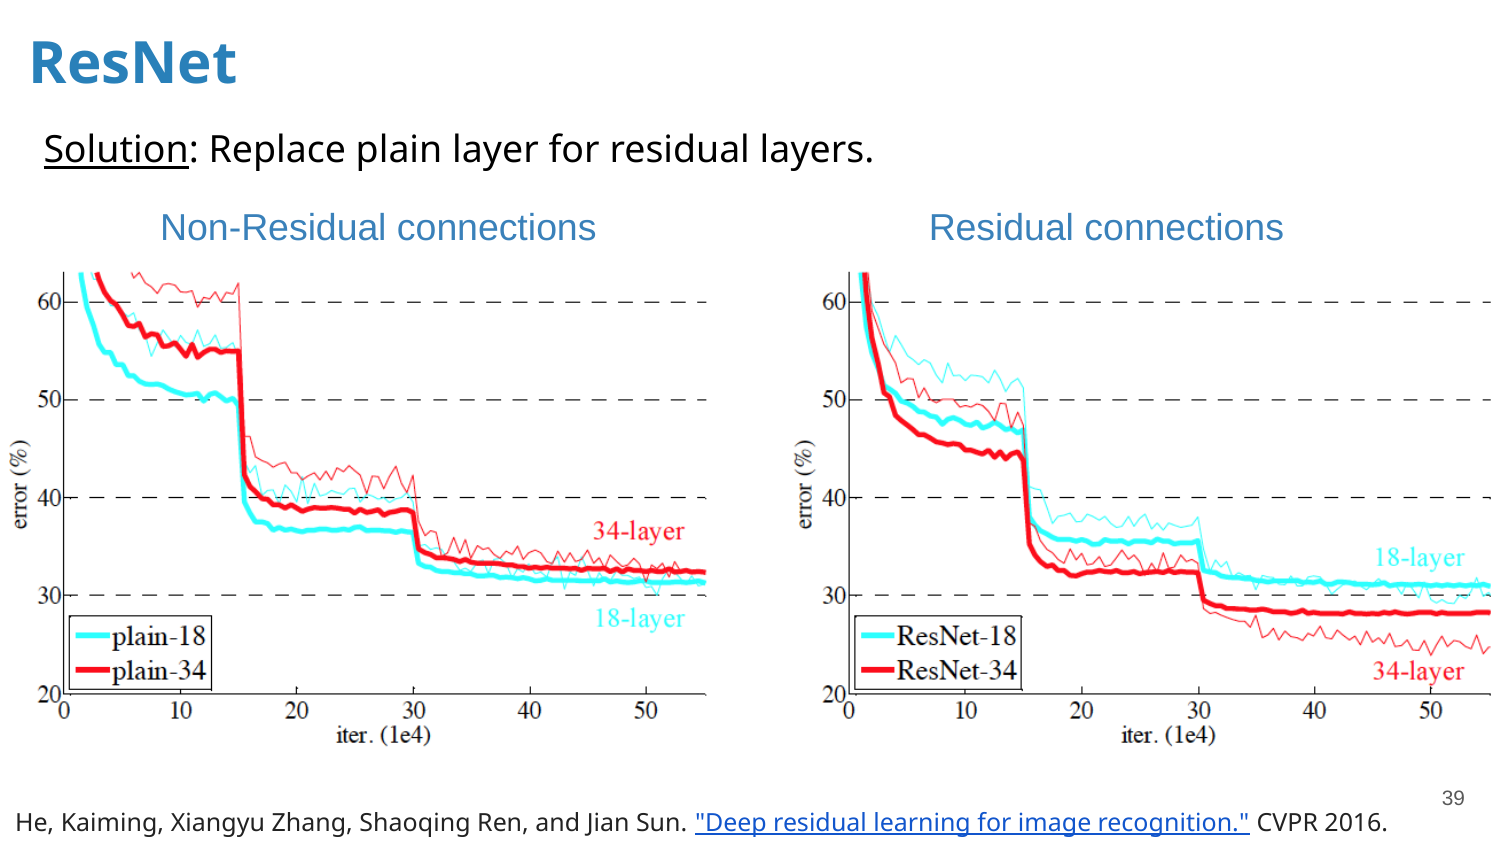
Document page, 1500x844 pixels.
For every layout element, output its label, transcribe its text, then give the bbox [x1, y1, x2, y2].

text_box Residual connections [913, 188, 1327, 263]
text_box Solution: Replace plain layer for residual layers. [28, 138, 1417, 203]
slide_number ‹#› [1389, 764, 1480, 830]
picture [0, 264, 1500, 752]
text_box He, Kaiming, Xiangyu Zhang, Shaoqing Ren, and Jian Sun. "Deep residual learning for image recognition." CVPR 2016. [slides] [0, 791, 1428, 843]
title ResNet [13, 10, 1412, 105]
text_box Non-Residual connections [145, 188, 635, 263]
